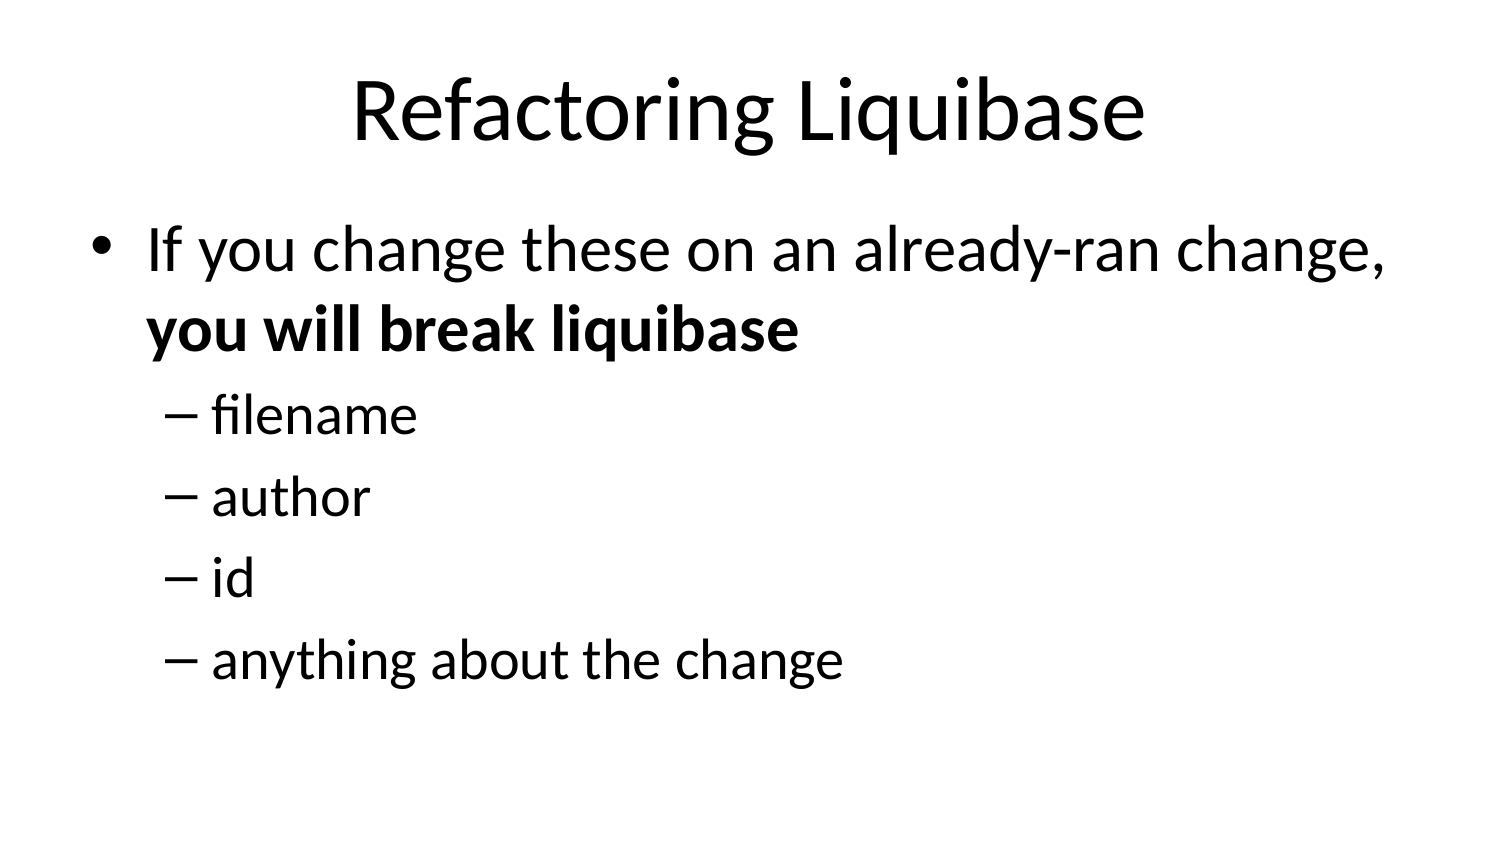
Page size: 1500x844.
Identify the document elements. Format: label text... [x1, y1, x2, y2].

title Refactoring Liquibase [75, 33, 1425, 175]
list If you change these on an already-ran change, you will break liquibase filename author id anything about the change [75, 196, 1425, 754]
